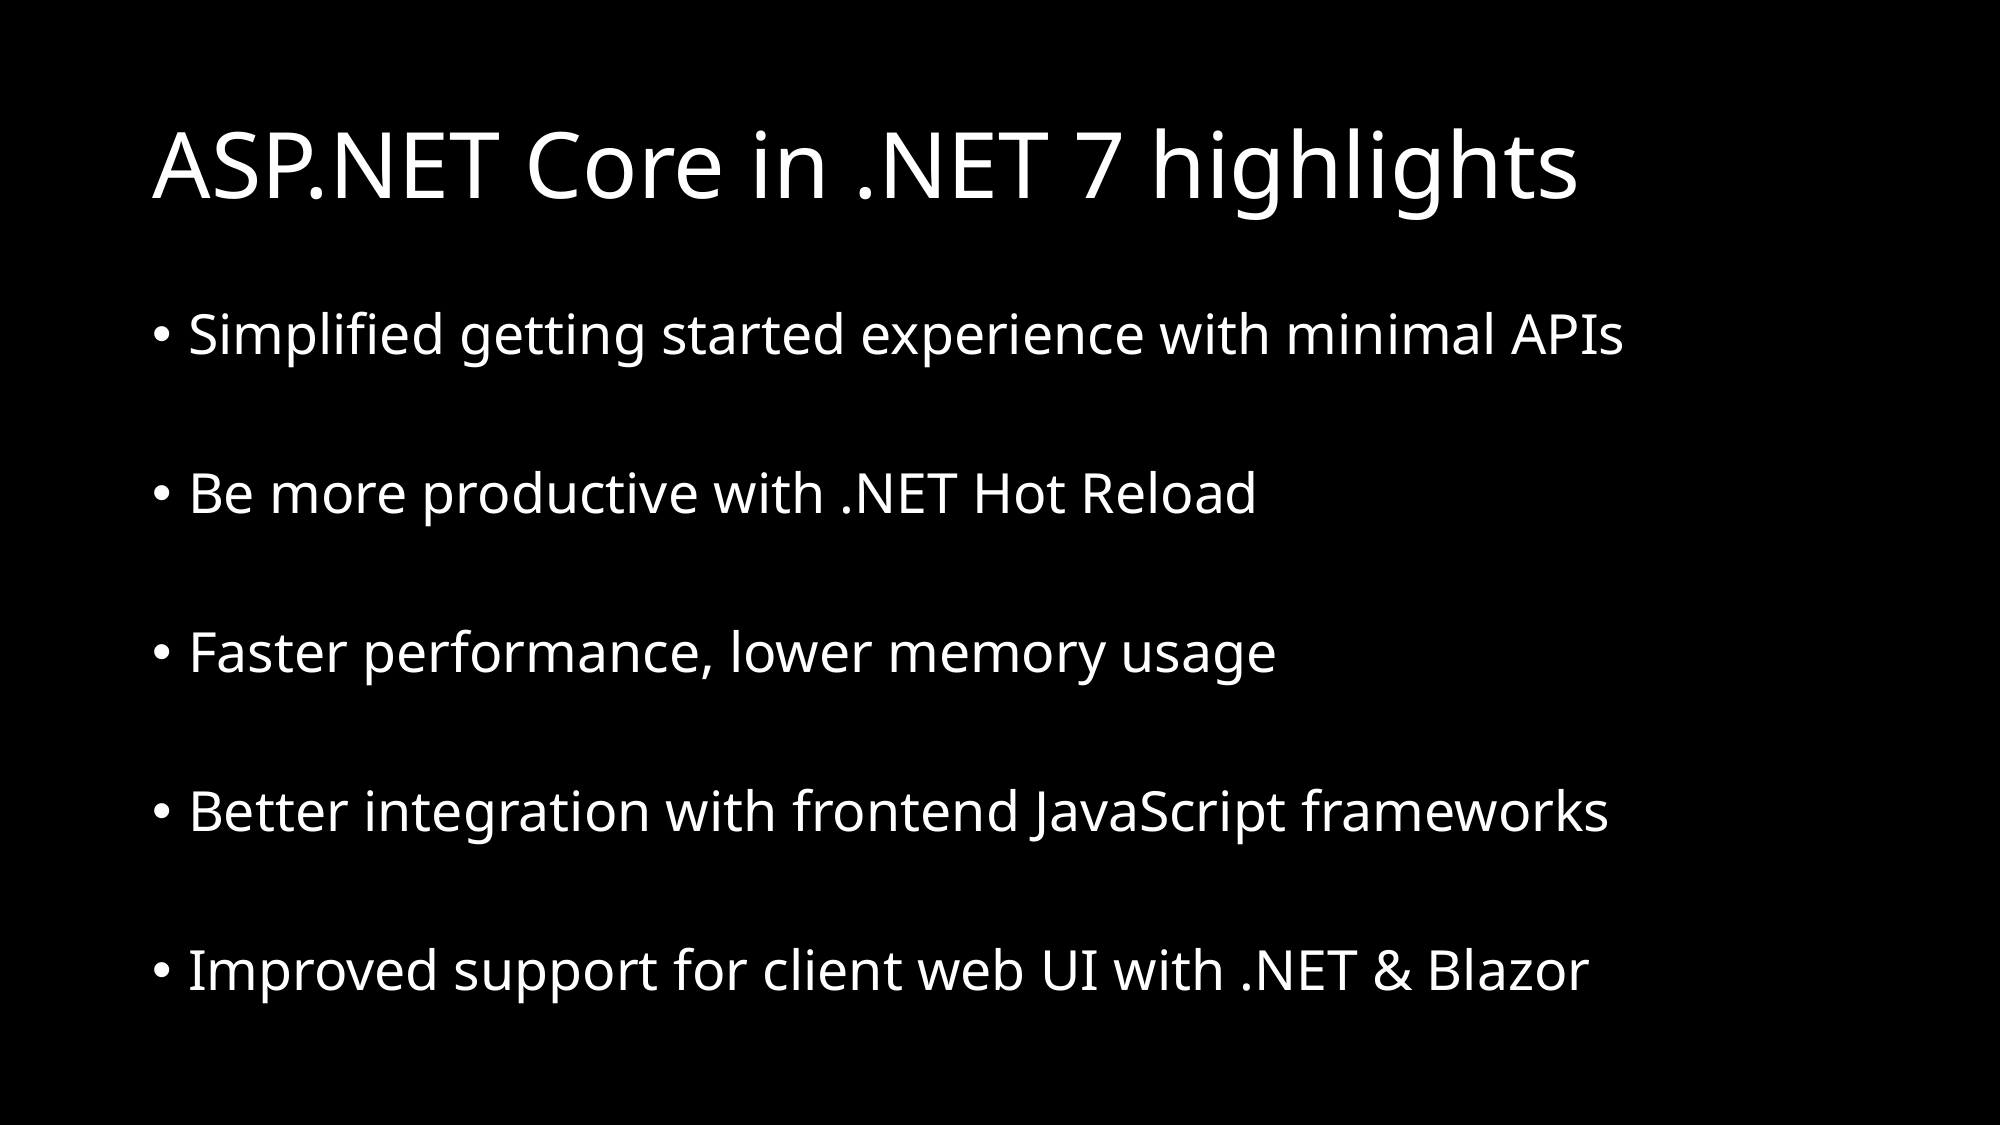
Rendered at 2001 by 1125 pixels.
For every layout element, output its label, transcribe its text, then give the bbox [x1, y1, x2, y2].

title ASP.NET Core in .NET 7 highlights [137, 59, 1863, 278]
list Simplified getting started experience with minimal APIs Be more productive with .NET Hot Reload Faster performance, lower memory usage Better integration with frontend JavaScript frameworks Improved support for client web UI with .NET & Blazor [137, 299, 1863, 1014]
